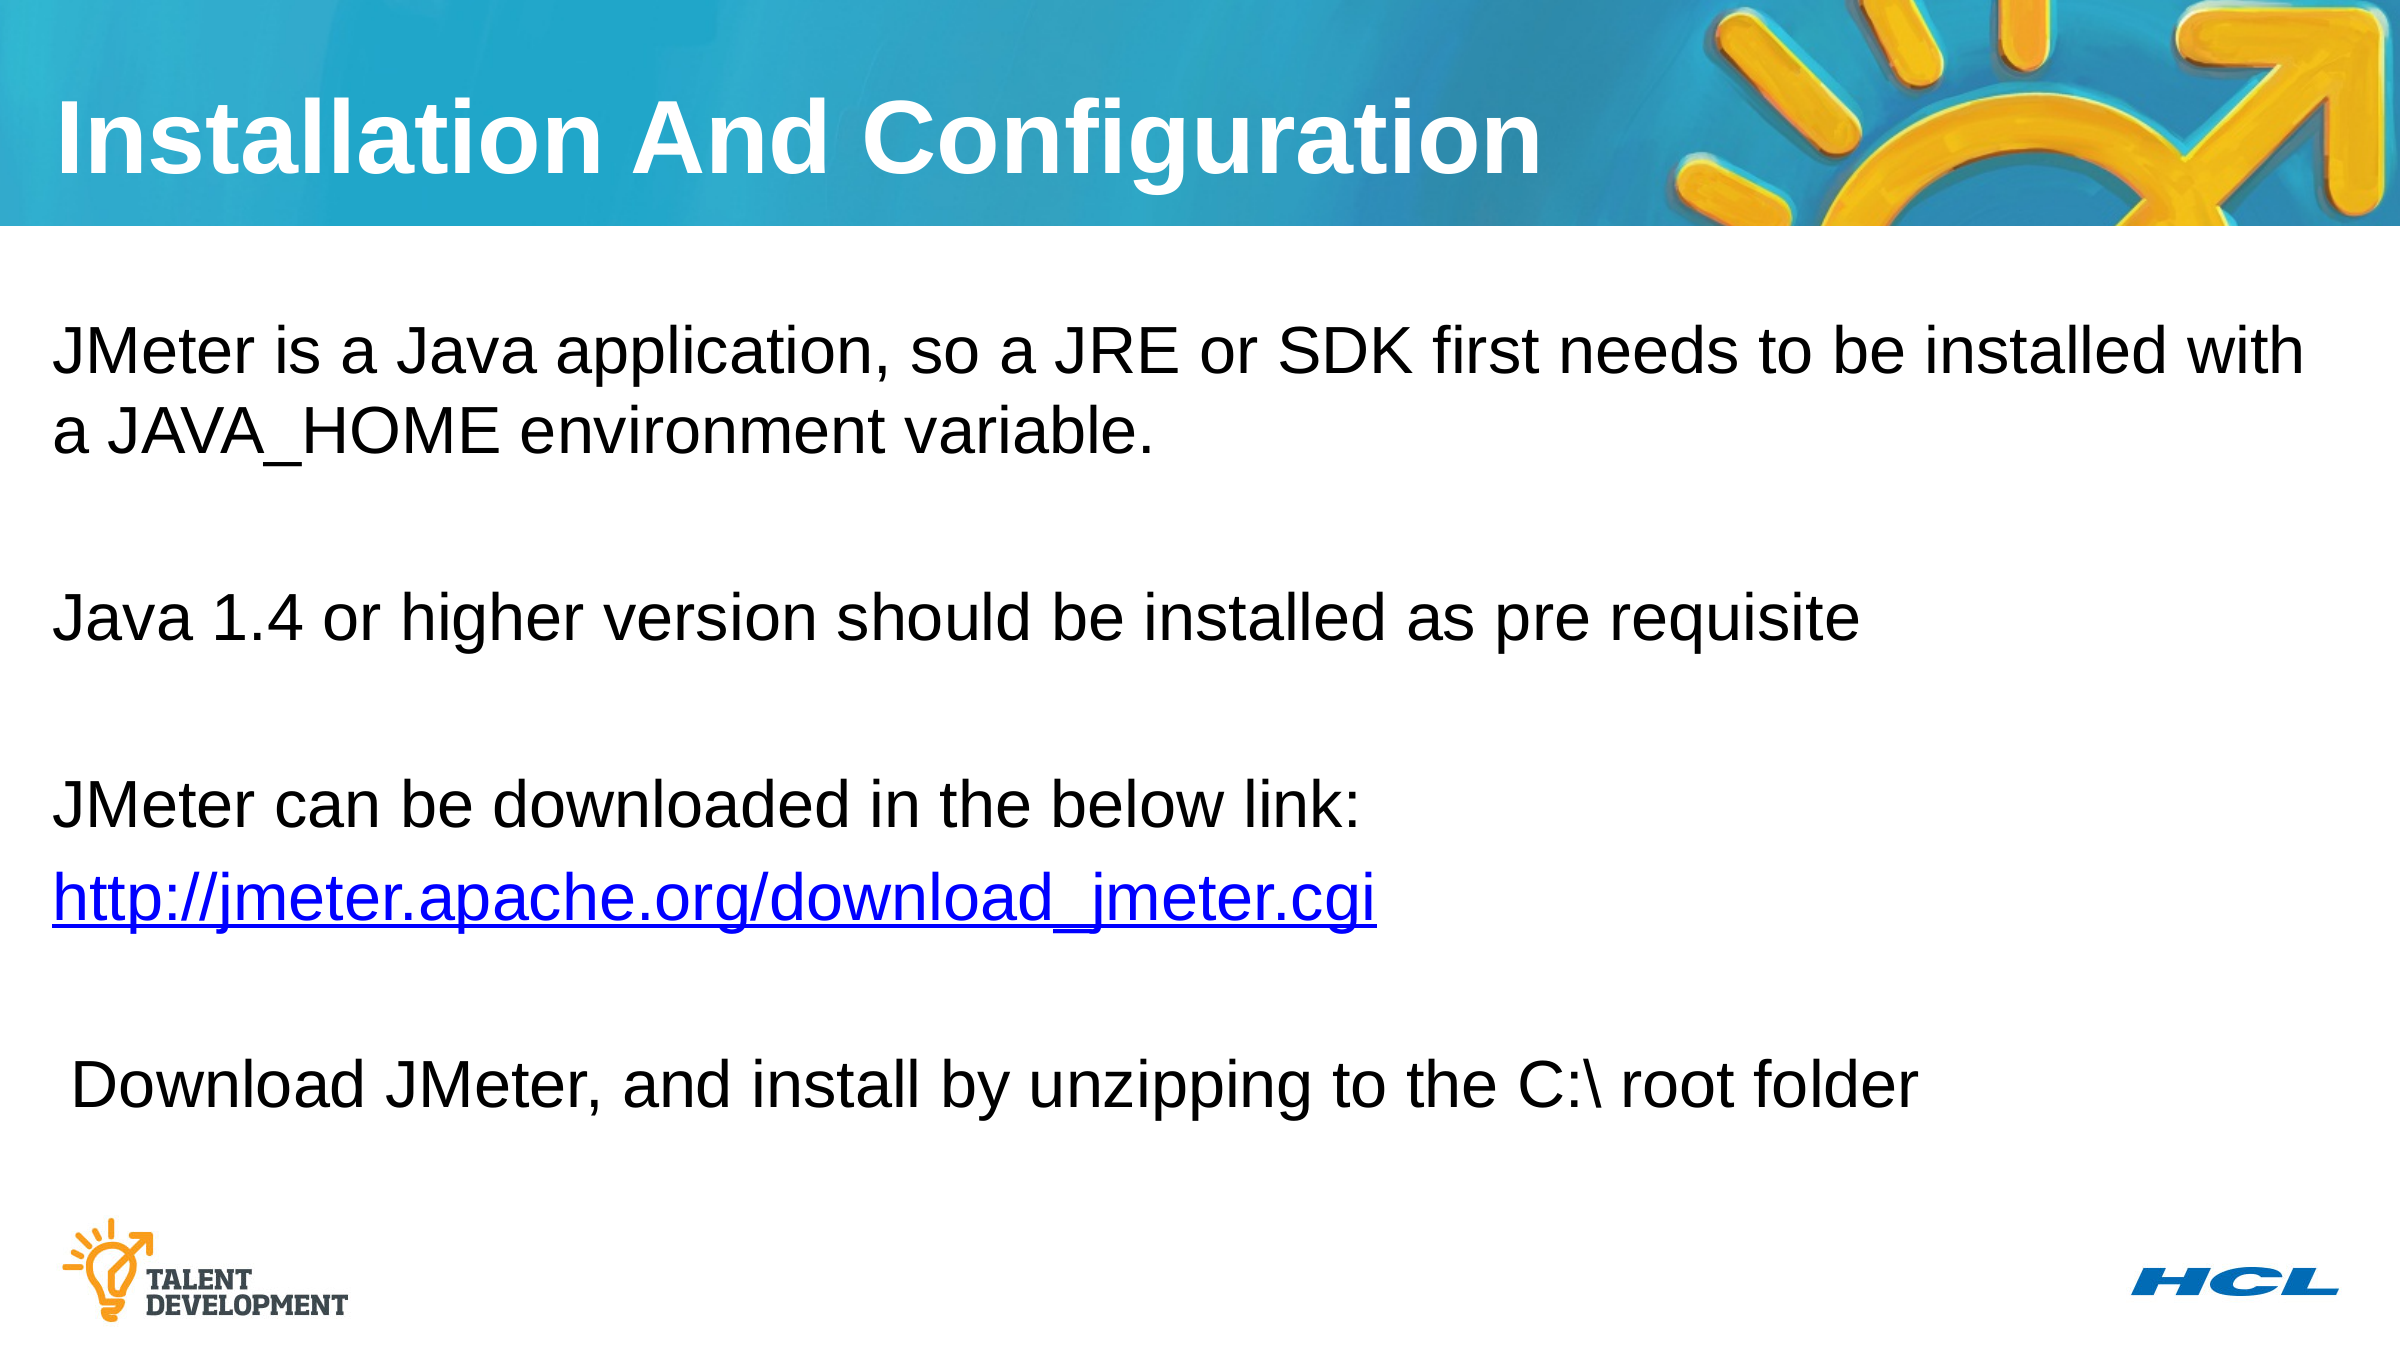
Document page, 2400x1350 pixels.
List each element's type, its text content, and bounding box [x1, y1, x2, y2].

picture [0, 0, 2400, 226]
list JMeter is a Java application, so a JRE or SDK first needs to be installed with a JAVA_HOME environment variable. Java 1.4 or higher version should be installed as pre requisite JMeter can be downloaded in the below link: http://jmeter.apache.org/download_jmeter.cgi Download JMeter, and install by unzipping to the C:\ root folder [37, 300, 2338, 1163]
list Installation And Configuration [40, 62, 1691, 188]
picture [2100, 1169, 2397, 1350]
picture [0, 1169, 389, 1350]
